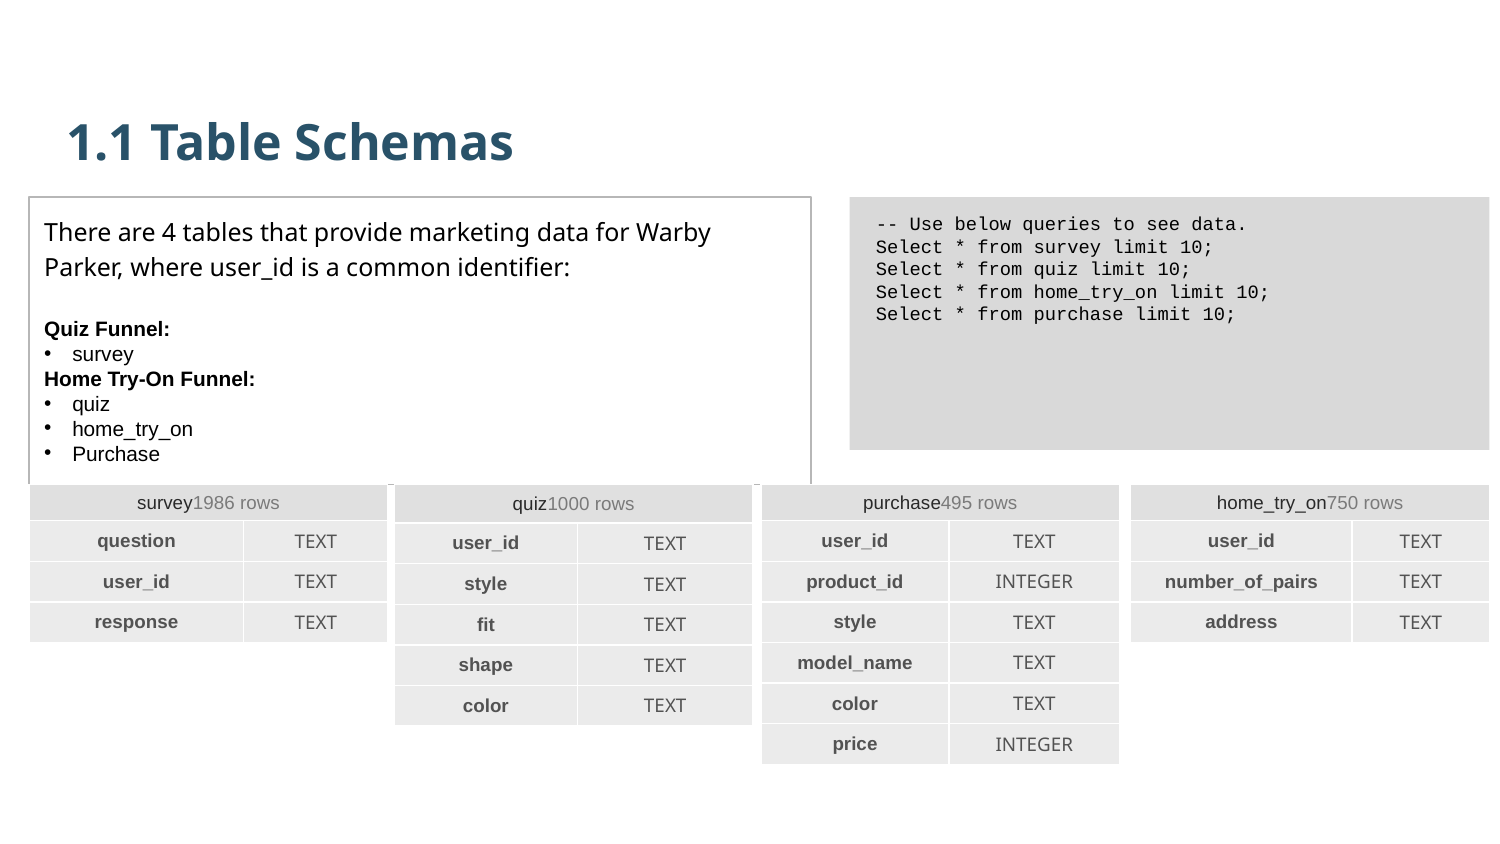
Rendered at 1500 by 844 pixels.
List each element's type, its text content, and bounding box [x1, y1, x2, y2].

table_cell TEXT [578, 564, 752, 604]
table_header quiz1000 rows [395, 485, 752, 522]
table_cell user_id [395, 524, 577, 563]
table_cell INTEGER [950, 724, 1119, 764]
table_cell TEXT [950, 521, 1119, 561]
table_cell user_id [30, 562, 243, 601]
table_cell TEXT [950, 603, 1119, 642]
table_cell product_id [762, 562, 948, 601]
table_cell question [30, 521, 243, 561]
table_cell shape [395, 646, 577, 685]
table_cell TEXT [1353, 562, 1489, 601]
table_header home_try_on750 rows [1131, 485, 1489, 520]
table_cell INTEGER [950, 562, 1119, 601]
table_cell TEXT [244, 603, 387, 642]
table_cell color [762, 684, 948, 723]
table_cell TEXT [1353, 521, 1489, 561]
table_cell address [1131, 603, 1351, 642]
text_box There are 4 tables that provide marketing data for Warby Parker, where user_id is a common identifier: Quiz Funnel: survey Home Try-On Funnel: quiz home_try_on Purchase [29, 197, 811, 485]
text_box 1.1 Table Schemas [51, 48, 1449, 186]
table_cell TEXT [1353, 603, 1489, 642]
table_header survey1986 rows [30, 485, 387, 520]
table_cell user_id [762, 521, 948, 561]
table_cell number_of_pairs [1131, 562, 1351, 601]
table_cell user_id [1131, 521, 1351, 561]
table_cell TEXT [578, 646, 752, 685]
table_cell TEXT [578, 605, 752, 644]
table_cell TEXT [244, 562, 387, 601]
table_cell response [30, 603, 243, 642]
table_cell TEXT [950, 684, 1119, 723]
table_cell style [395, 564, 577, 604]
table_cell TEXT [578, 524, 752, 563]
table_header purchase495 rows [762, 485, 1119, 520]
table_cell color [395, 686, 577, 725]
table_cell TEXT [244, 521, 387, 561]
table_cell model_name [762, 643, 948, 682]
table_cell fit [395, 605, 577, 644]
table_cell TEXT [578, 686, 752, 725]
table_cell price [762, 724, 948, 764]
text_box -- Use below queries to see data. Select * from survey limit 10; Select * from quiz limit 10; Select * from home_try_on limit 10; Select * from purchase limit 10; [849, 197, 1490, 450]
table_cell style [762, 603, 948, 642]
table_cell TEXT [950, 643, 1119, 682]
